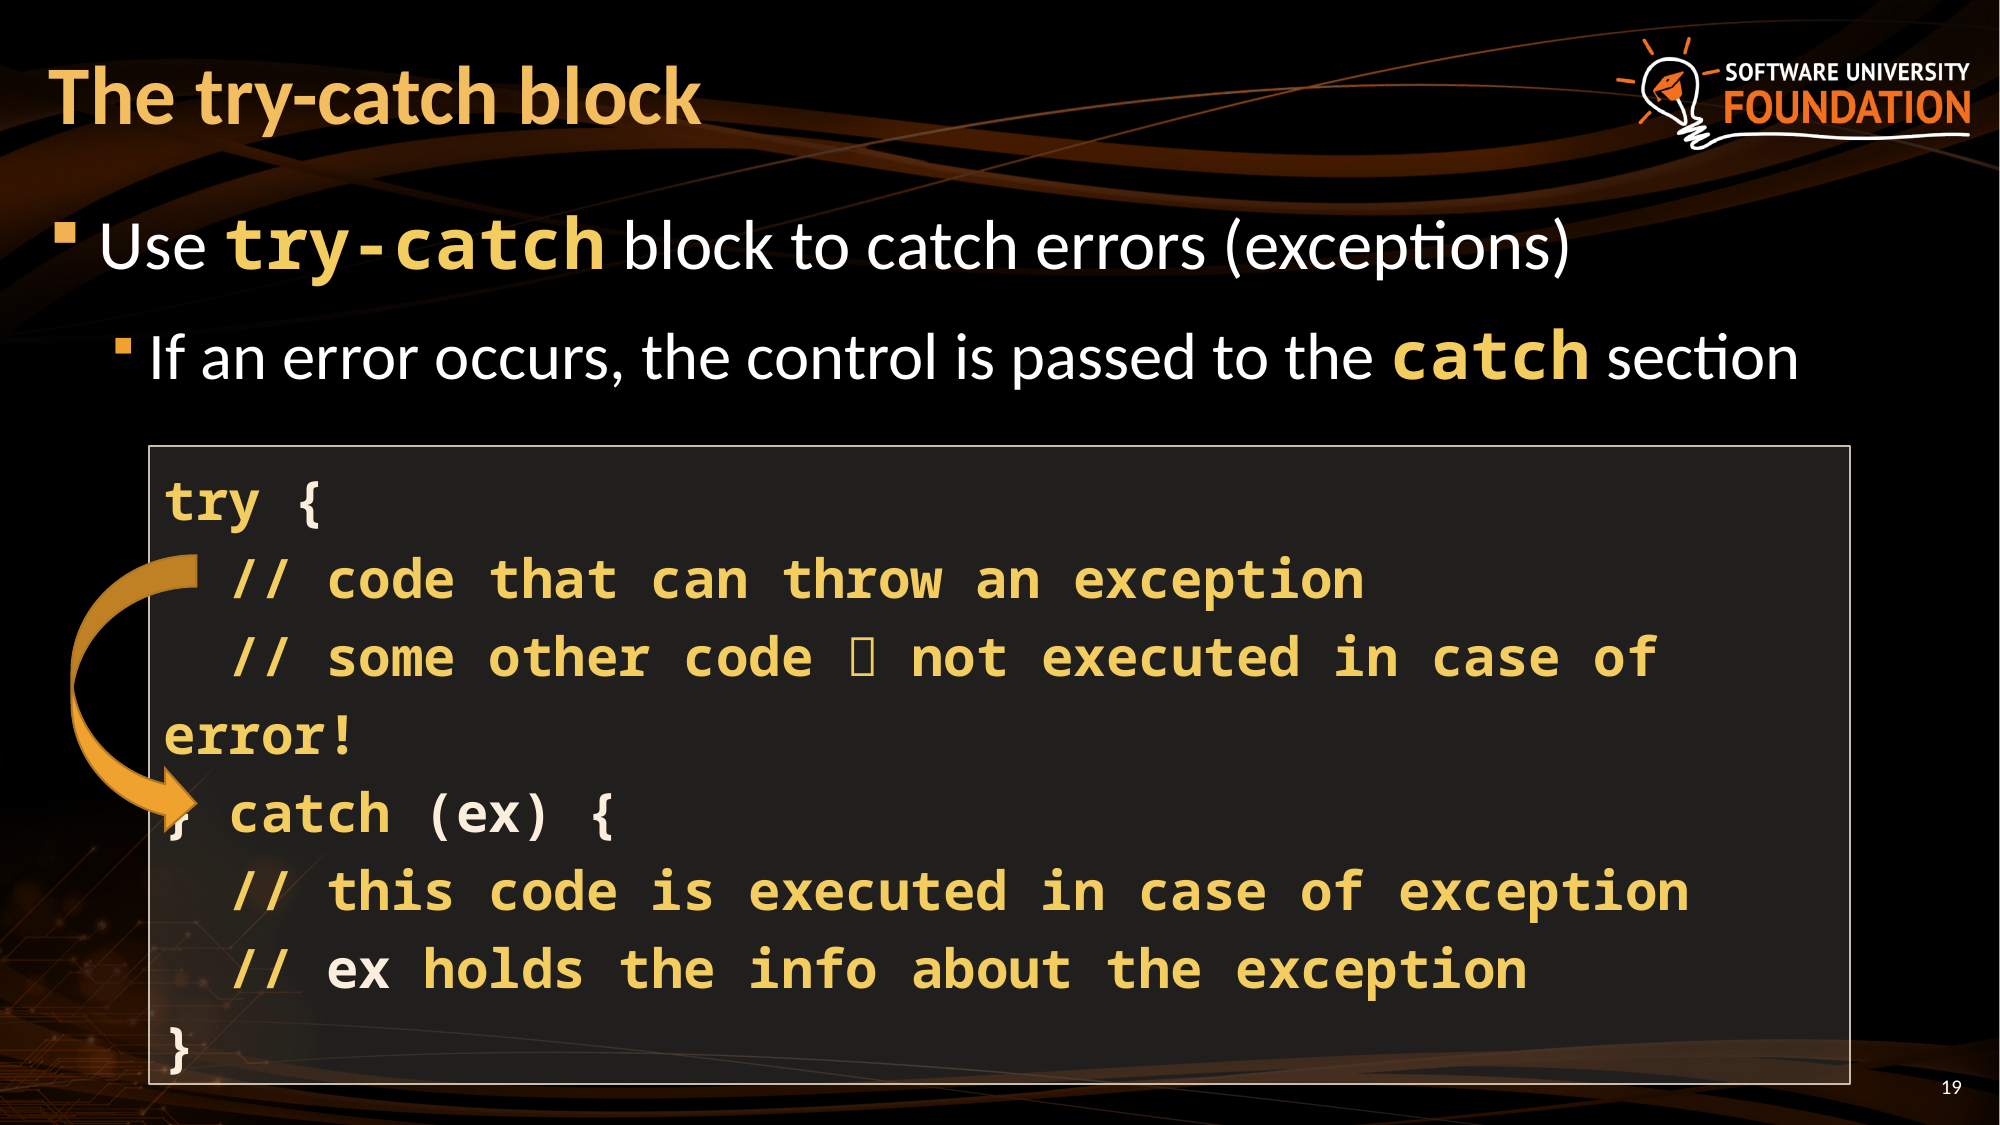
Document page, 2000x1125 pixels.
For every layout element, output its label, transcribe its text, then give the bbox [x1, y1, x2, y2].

picture [0, 0, 2000, 1125]
text_box [70, 554, 198, 834]
text_box try { // code that can throw an exception // some other code  not executed in case of error! } catch (ex) { // this code is executed in case of exception // ex holds the info about the exception } [149, 445, 1850, 1085]
title The try-catch block [30, 6, 1602, 189]
list Use try-catch block to catch errors (exceptions) If an error occurs, the control is passed to the catch section [31, 188, 1968, 1103]
